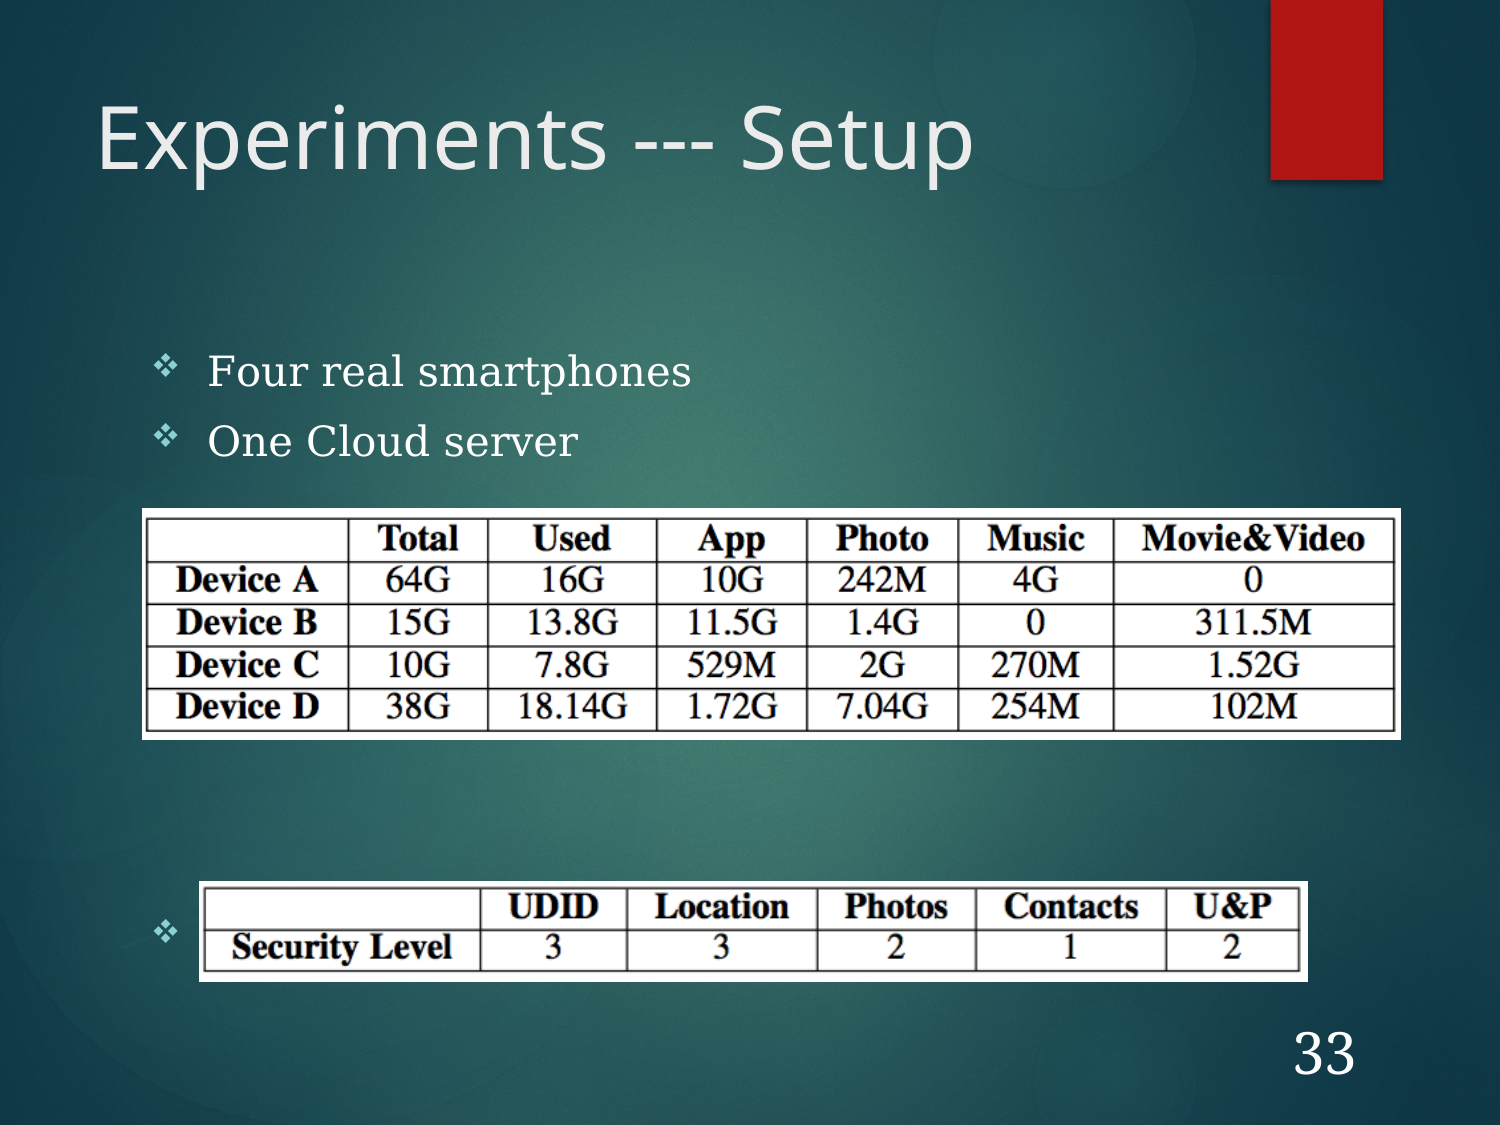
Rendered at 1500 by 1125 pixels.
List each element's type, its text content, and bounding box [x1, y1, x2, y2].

list Four real smartphones One Cloud server Data Usage of experimental smartphones Security level of data [135, 336, 1237, 1025]
title Experiments --- Setup [79, 74, 1237, 304]
picture [199, 881, 1309, 982]
slide_number 33 [1149, 1025, 1500, 1104]
picture [142, 508, 1402, 740]
